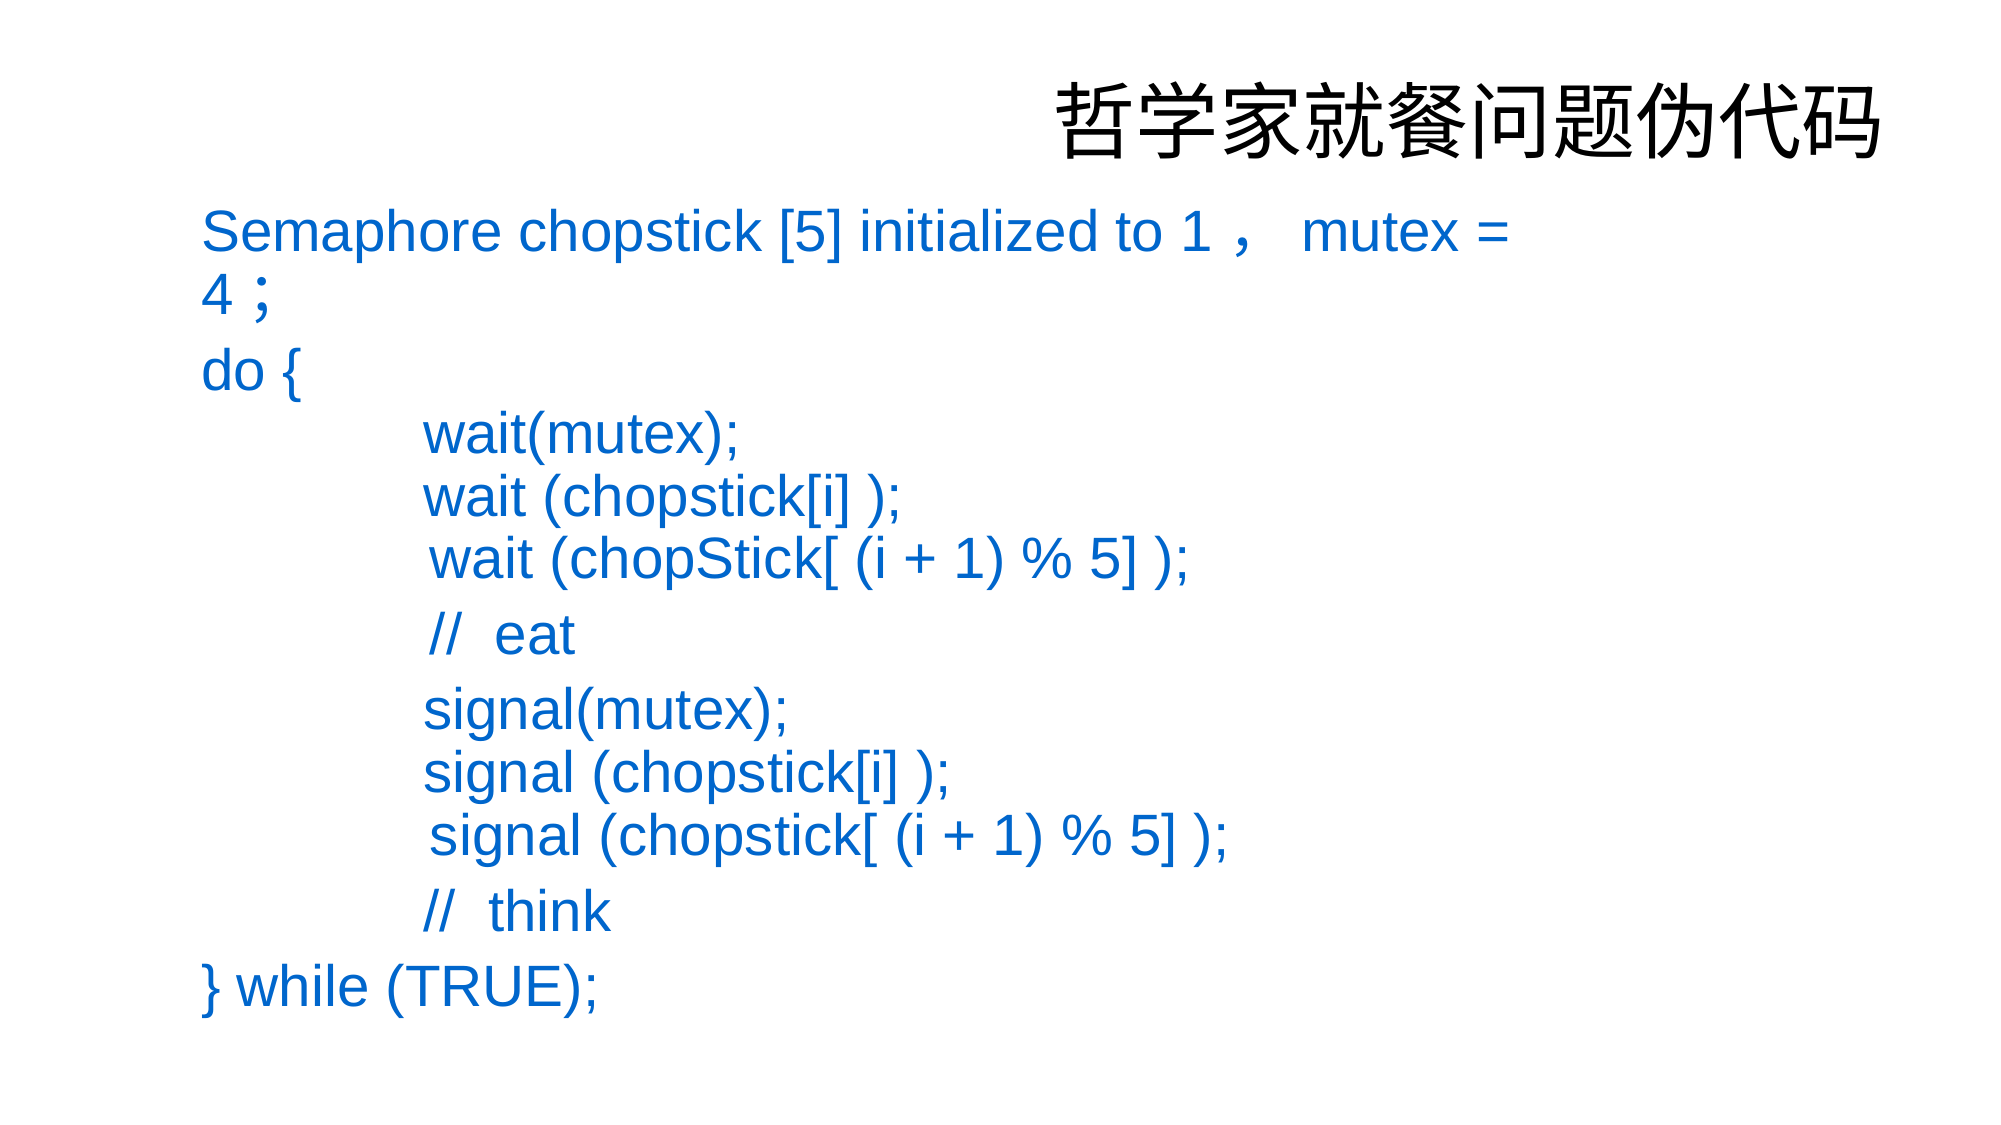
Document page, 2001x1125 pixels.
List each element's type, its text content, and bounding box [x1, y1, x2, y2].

text_box Semaphore chopstick [5] initialized to 1，mutex = 4； do { wait(mutex); wait (chopstick[i] ); wait (chopStick[ (i + 1) % 5] ); // eat signal(mutex); signal (chopstick[i] ); signal (chopstick[ (i + 1) % 5] ); // think } while (TRUE); [186, 193, 1582, 1027]
title 哲学家就餐问题伪代码 [99, 44, 1901, 195]
